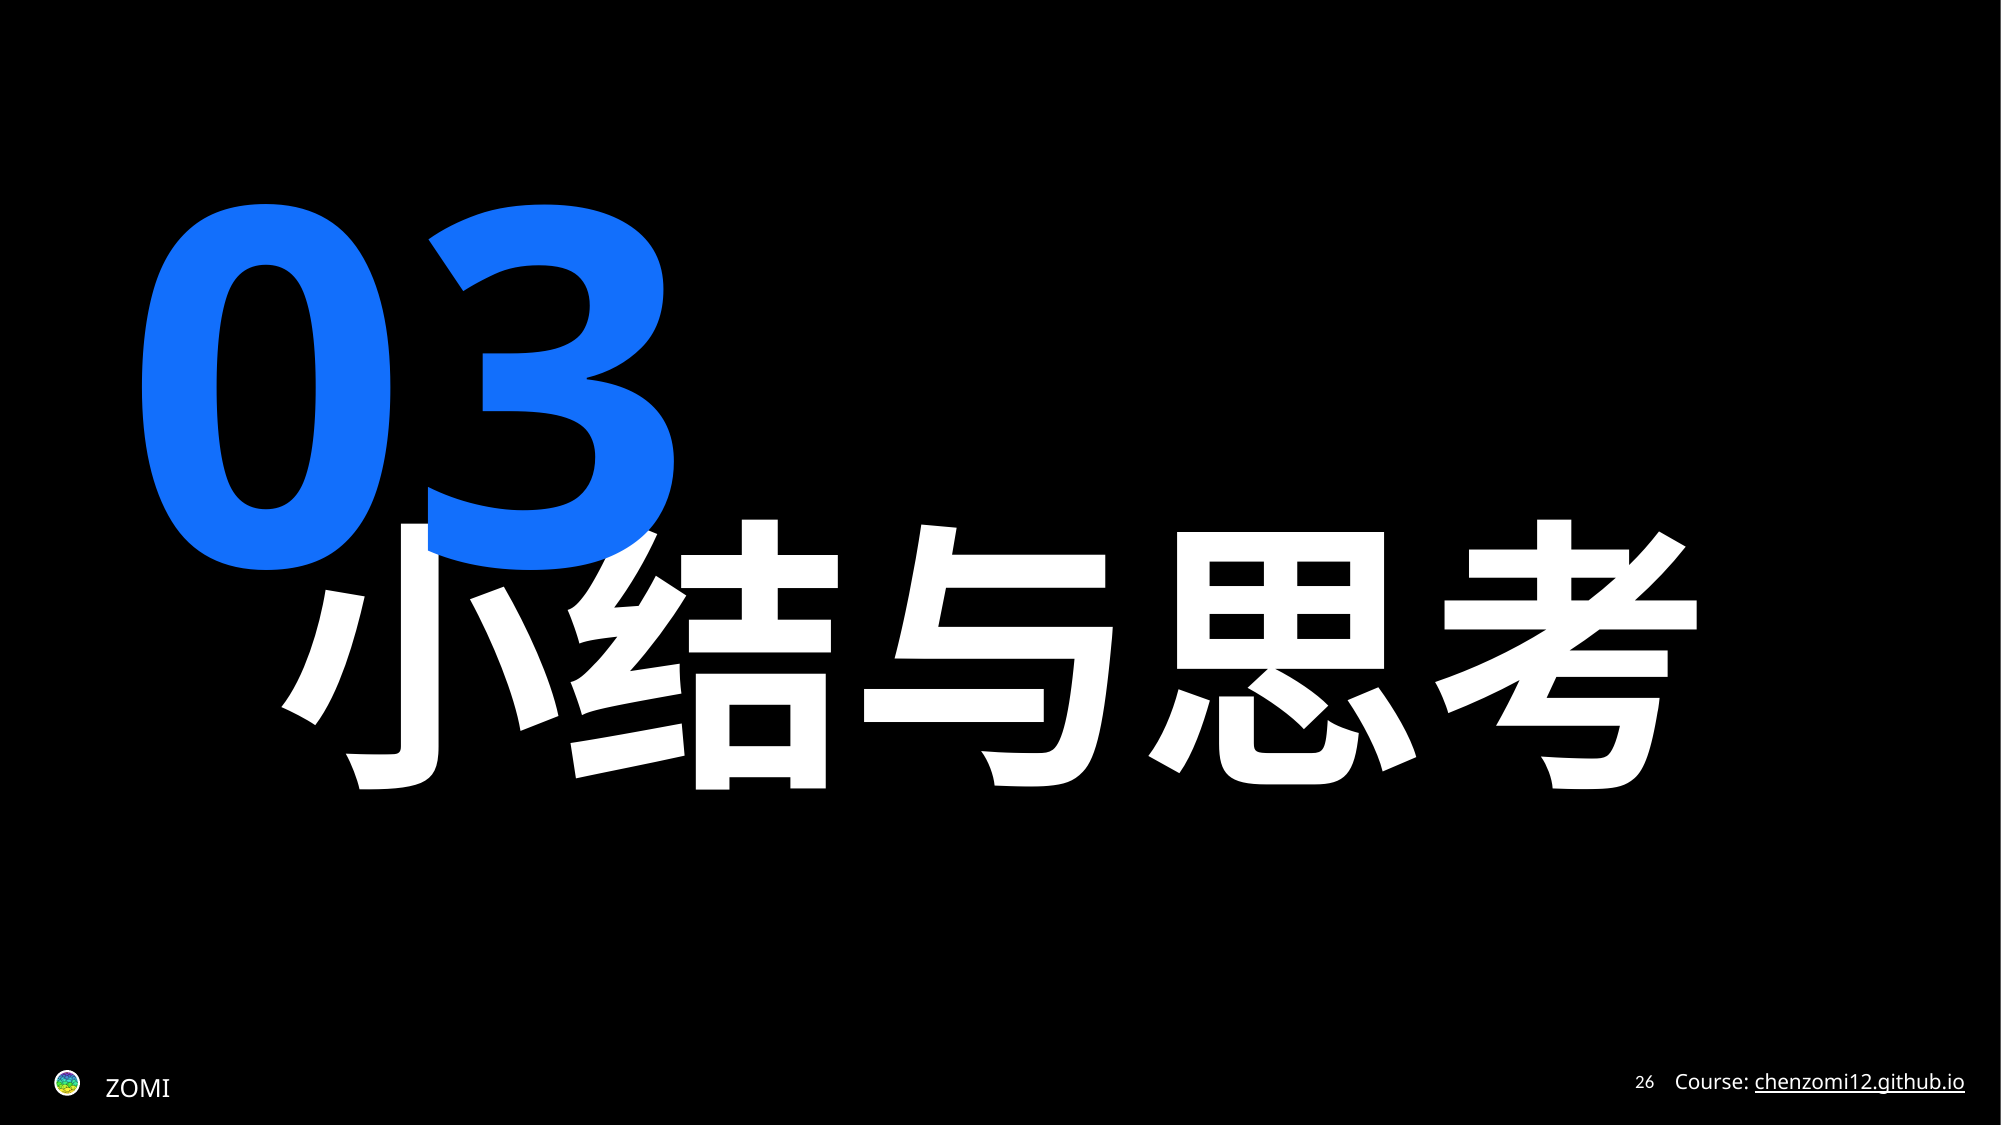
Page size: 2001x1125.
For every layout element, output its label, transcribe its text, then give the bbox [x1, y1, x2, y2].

picture [57, 1073, 77, 1093]
text_box 小结与思考 [79, 313, 1910, 986]
text_box 03 [90, 60, 729, 673]
